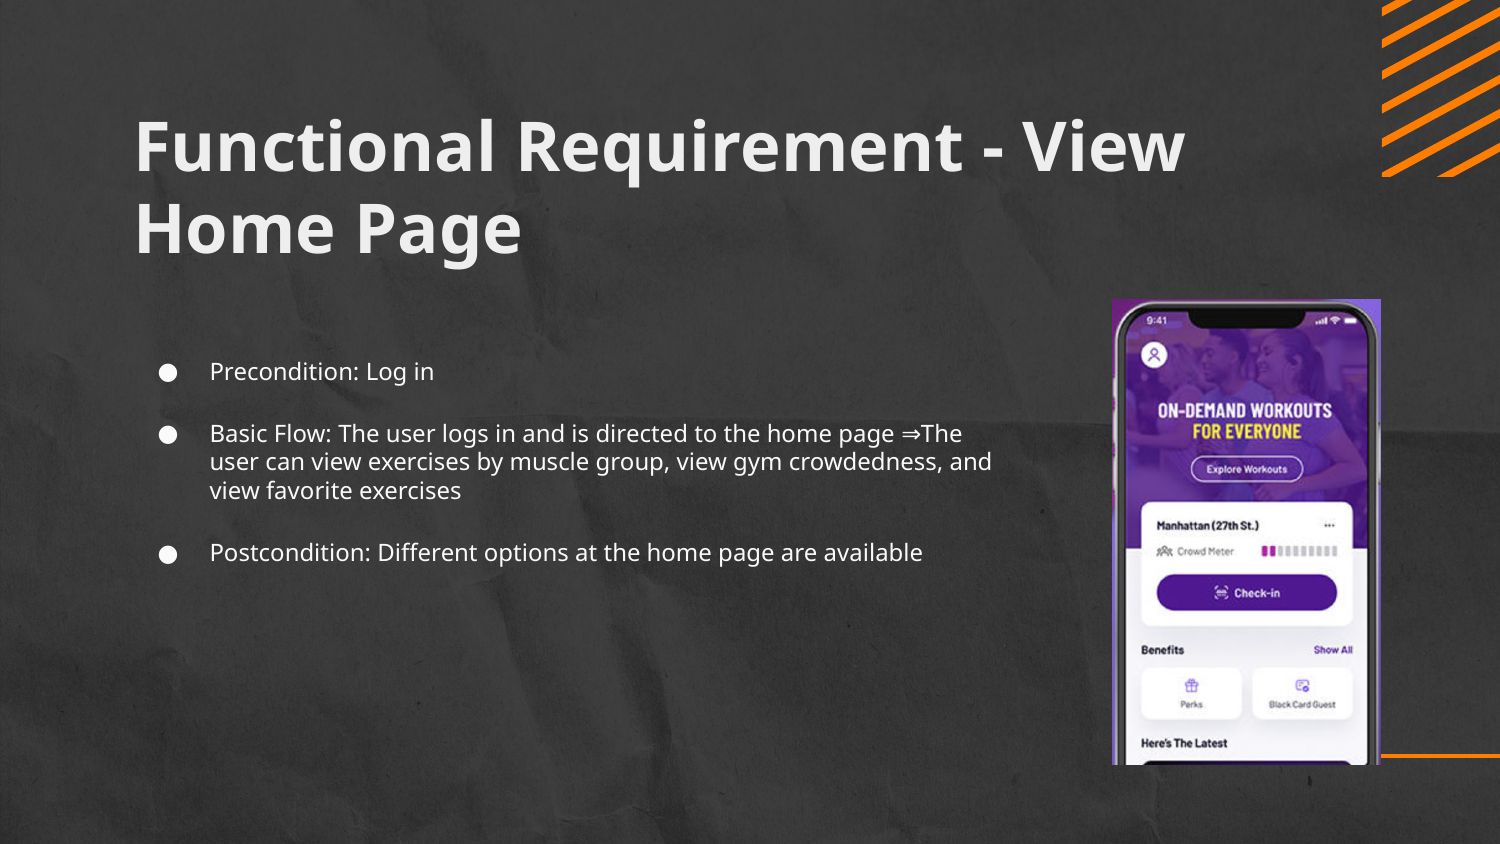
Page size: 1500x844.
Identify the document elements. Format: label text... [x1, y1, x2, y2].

list Precondition: Log in Basic Flow: The user logs in and is directed to the home page ⇒The user can view exercises by muscle group, view gym crowdedness, and view favorite exercises Postcondition: Different options at the home page are available [119, 341, 1009, 712]
picture [1112, 299, 1382, 765]
title Functional Requirement - View Home Page [118, 87, 1236, 189]
